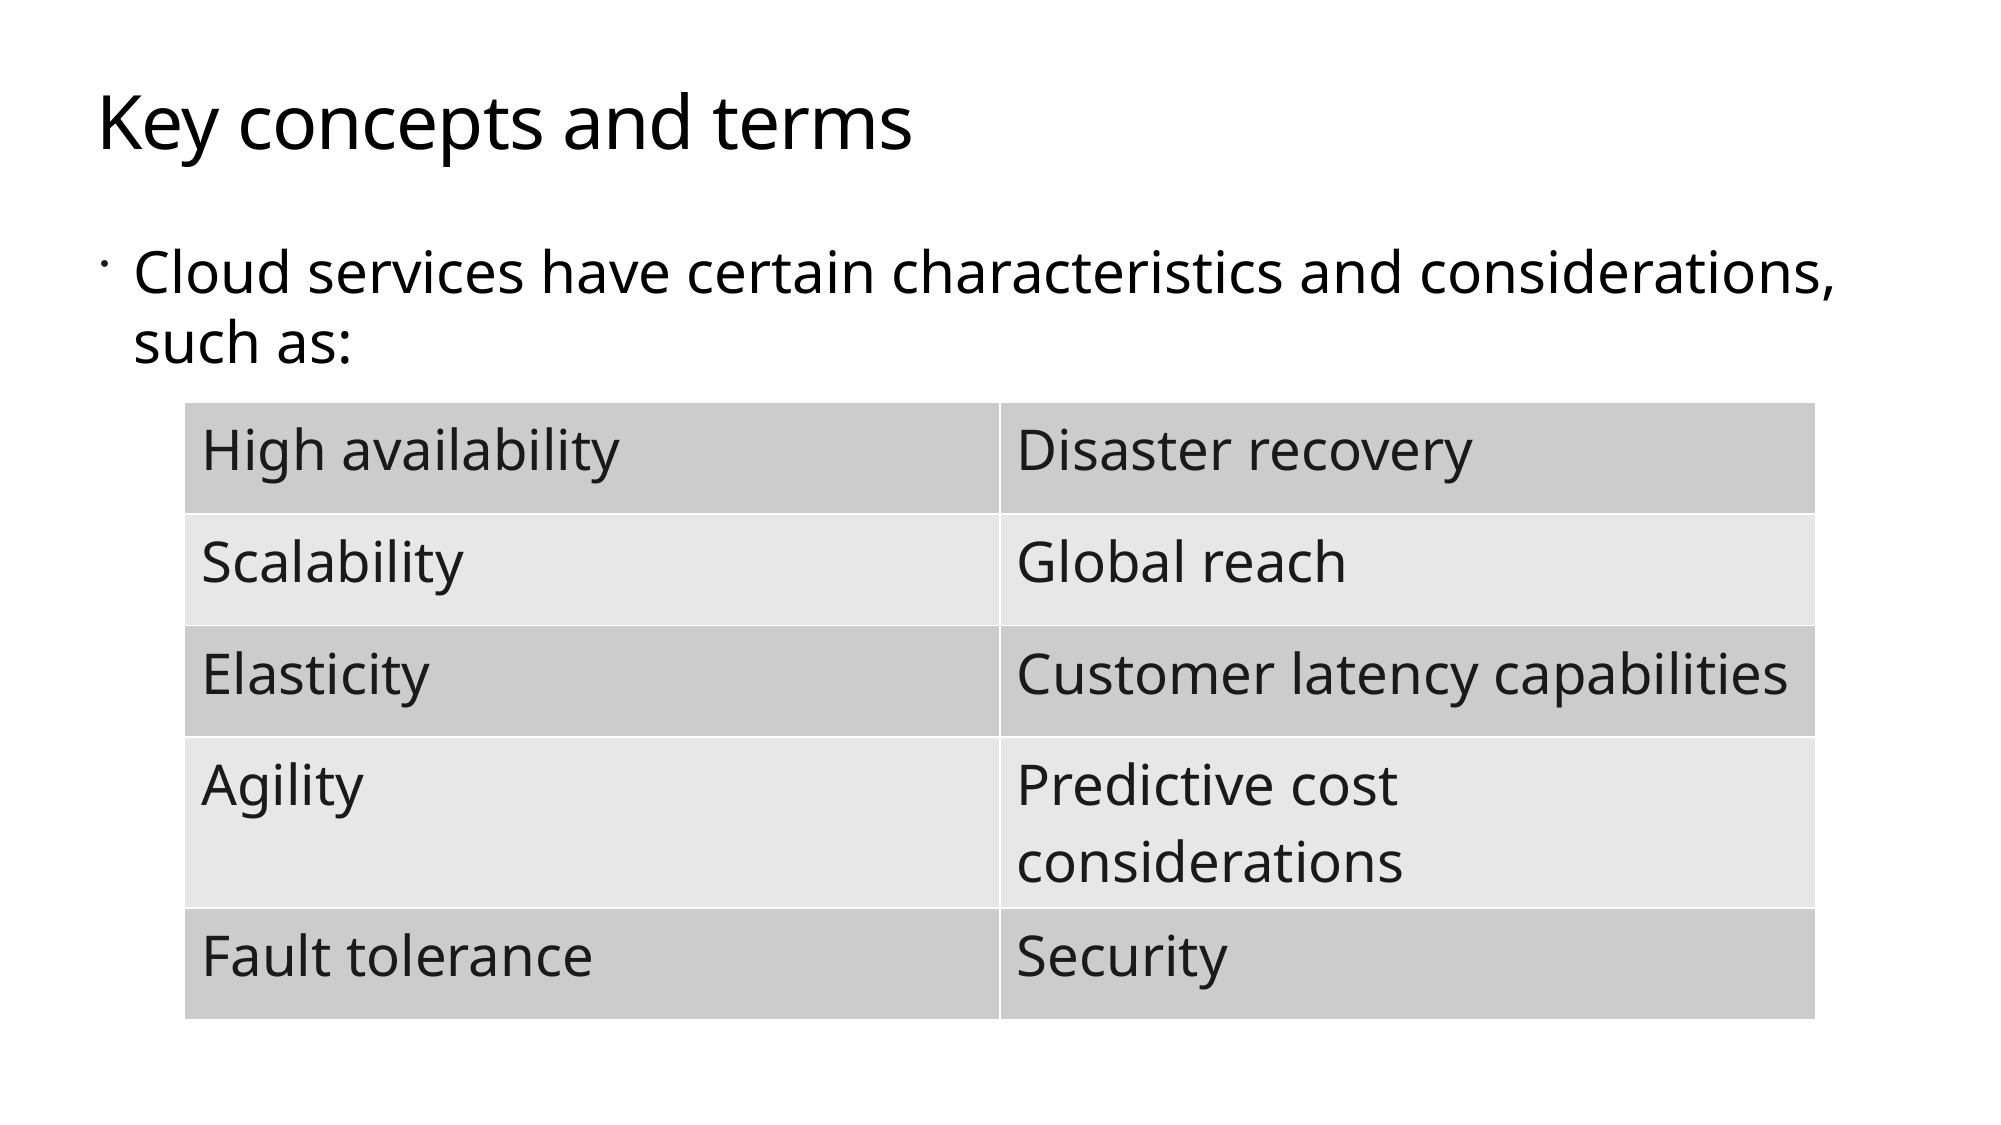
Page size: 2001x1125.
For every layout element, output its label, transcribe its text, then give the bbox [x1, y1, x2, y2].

table_cell Fault tolerance [185, 909, 999, 1019]
list Cloud services have certain characteristics and considerations, such as: [95, 235, 1904, 307]
table_cell Agility [185, 738, 999, 907]
table_cell Predictive cost considerations [1001, 738, 1815, 907]
table_cell Customer latency capabilities [1001, 626, 1815, 736]
table_cell Elasticity [185, 626, 999, 736]
table_header Disaster recovery [1001, 403, 1815, 513]
table_header High availability [185, 403, 999, 513]
title Key concepts and terms [96, 75, 1904, 166]
table_cell Security [1001, 909, 1815, 1019]
table_cell Global reach [1001, 515, 1815, 625]
table_cell Scalability [185, 515, 999, 625]
